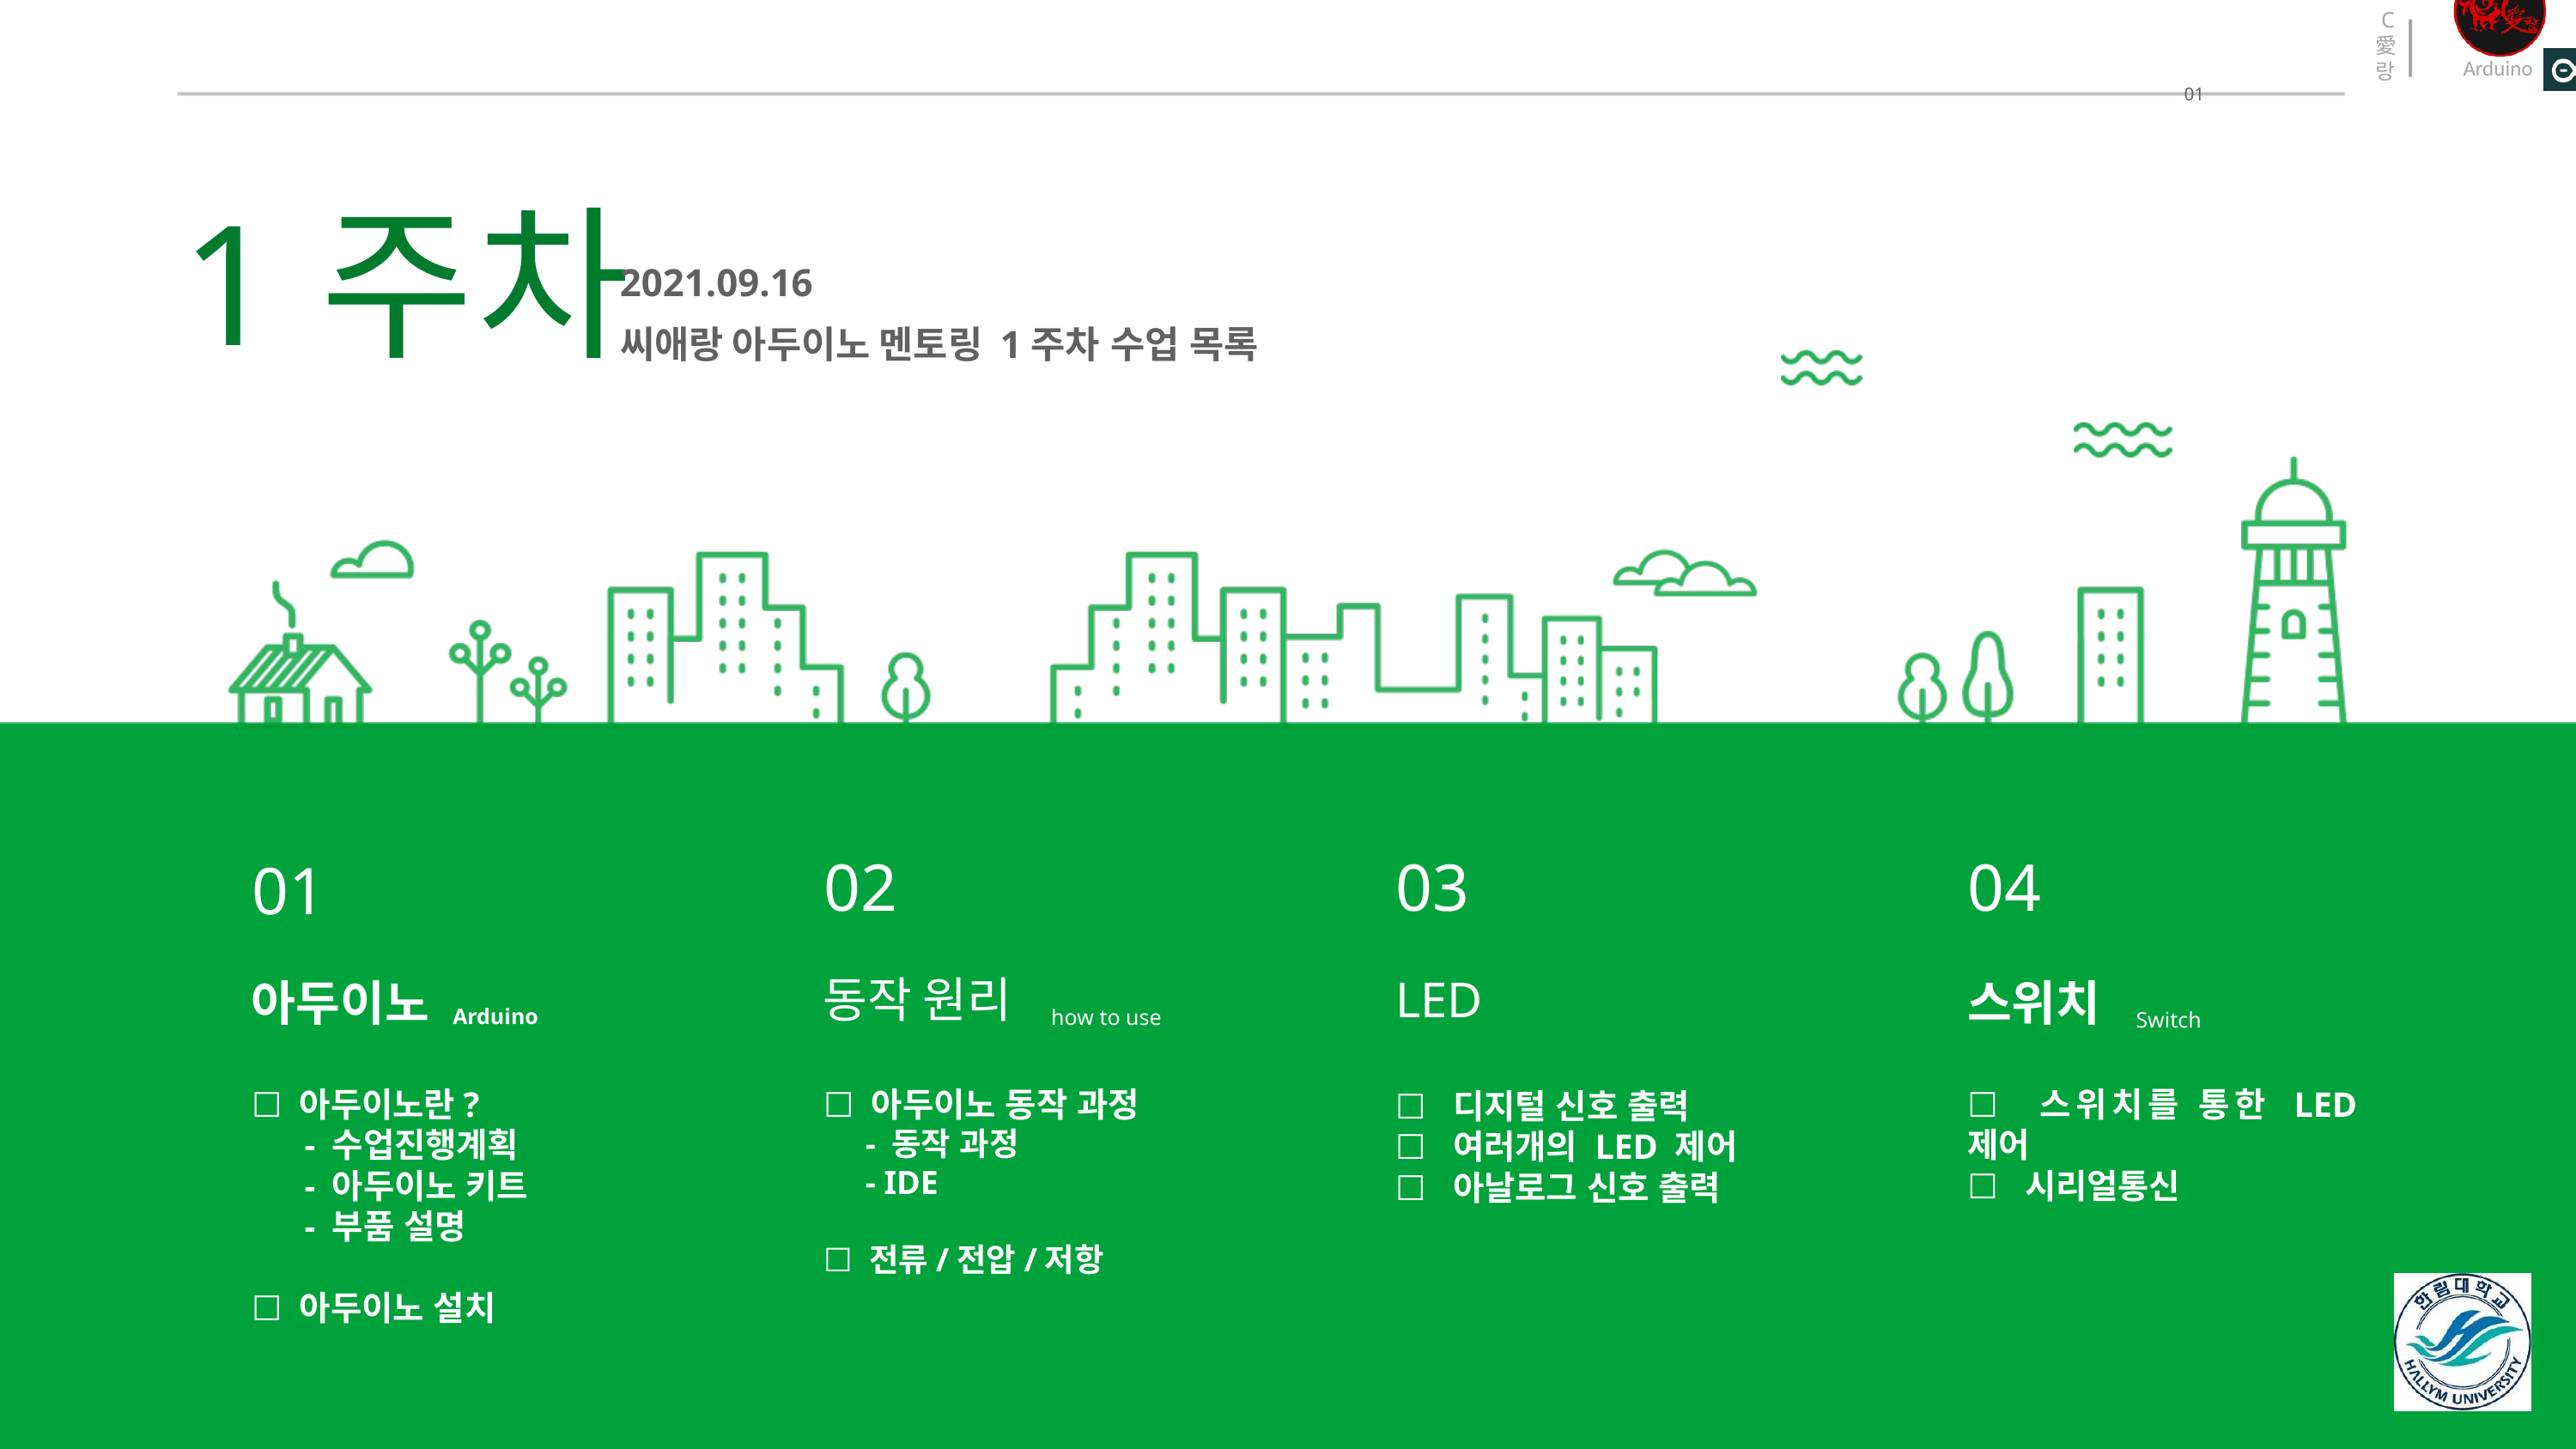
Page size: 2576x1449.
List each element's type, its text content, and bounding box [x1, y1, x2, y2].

text_box 동작 원리 [811, 963, 1157, 1042]
text_box 04 [1954, 840, 2072, 937]
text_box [228, 457, 2348, 736]
text_box 아두이노 [239, 967, 586, 1040]
text_box ☐ 아두이노란? - 수업진행계획 - 아두이노 키트 - 부품 설명 ☐ 아두이노 설치 [239, 1076, 663, 1340]
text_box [177, 76, 2346, 107]
text_box 01 [239, 844, 403, 924]
text_box ☐ 디지털 신호 출력 ☐ 여러개의 LED 제어 ☐ 아날로그 신호 출력 [1382, 1078, 1807, 1342]
text_box 스위치 [1954, 967, 2301, 1040]
text_box LED [1382, 963, 1729, 1042]
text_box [0, 0, 2576, 724]
text_box Switch [2123, 1000, 2457, 1034]
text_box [2362, 0, 2576, 119]
picture [2394, 1272, 2531, 1411]
text_box Arduino [440, 997, 774, 1032]
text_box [2074, 422, 2172, 458]
text_box 02 [811, 840, 975, 937]
text_box how to use [1038, 997, 1382, 1032]
text_box ☐ 스위치를 통한 LED제어 ☐ 시리얼통신 [1954, 1076, 2379, 1340]
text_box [1780, 350, 1862, 385]
text_box 03 [1382, 840, 1546, 937]
text_box ☐ 아두이노 동작 과정 - 동작 과정 - IDE ☐ 전류/전압/저항 [811, 1076, 1235, 1340]
